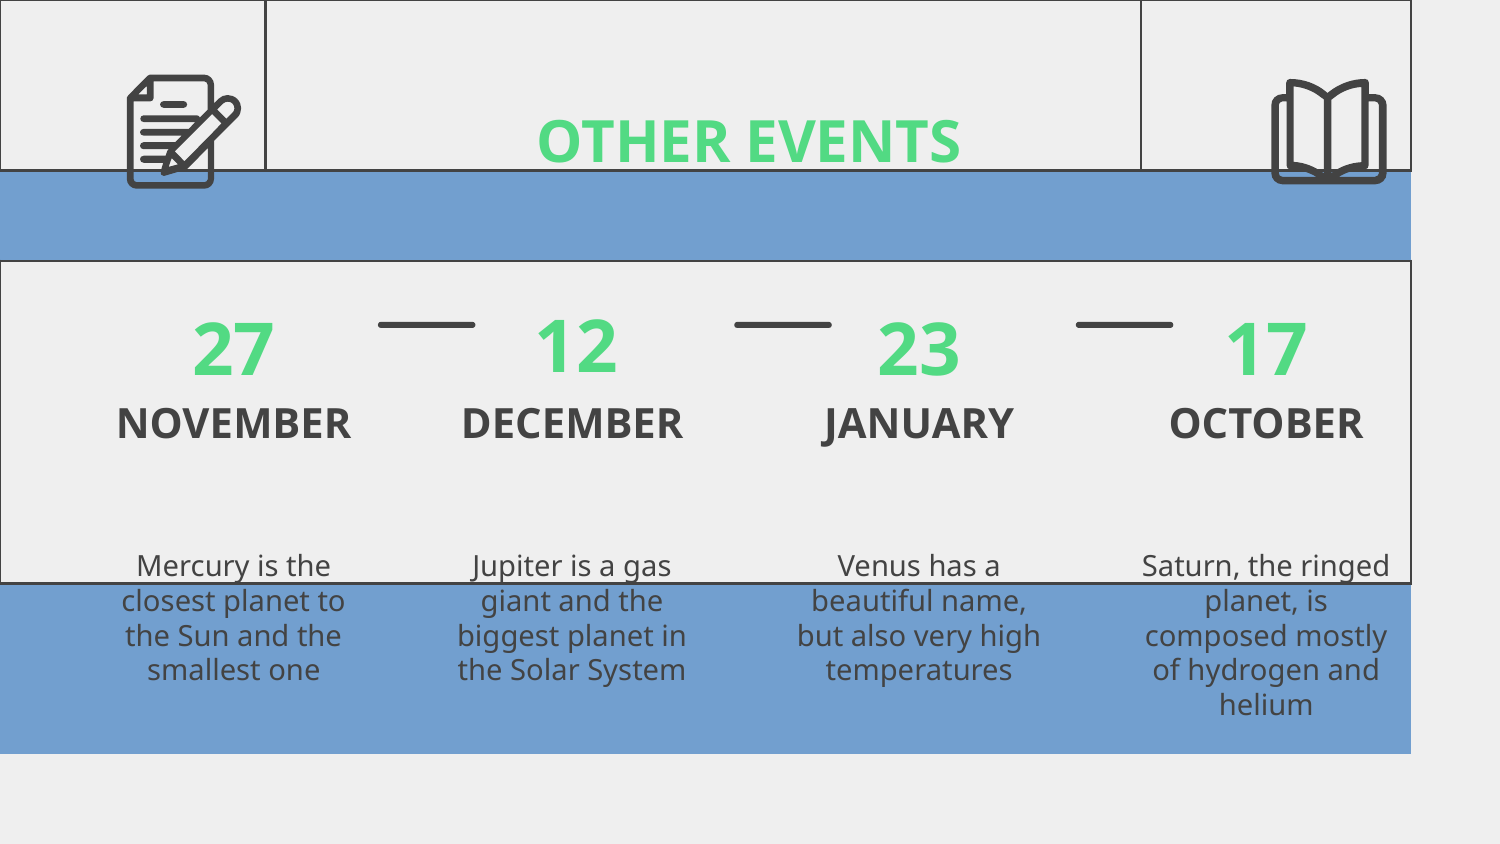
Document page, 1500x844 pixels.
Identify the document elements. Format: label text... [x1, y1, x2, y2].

text_box Saturn, the ringed planet, is composed mostly of hydrogen and helium [1141, 546, 1391, 705]
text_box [126, 74, 243, 189]
title OTHER EVENTS [262, 104, 1236, 174]
text_box Mercury is the closest planet to the Sun and the smallest one [108, 546, 359, 705]
text_box 27 [160, 293, 308, 387]
text_box [734, 321, 832, 328]
text_box 23 [845, 293, 993, 387]
text_box [377, 321, 476, 328]
text_box DECEMBER [438, 373, 706, 470]
text_box Jupiter is a gas giant and the biggest planet in the Solar System [447, 546, 697, 705]
text_box [1271, 78, 1387, 185]
text_box [1075, 321, 1174, 328]
text_box NOVEMBER [100, 373, 368, 470]
text_box OCTOBER [1132, 373, 1400, 470]
text_box 17 [1192, 293, 1340, 387]
text_box Venus has a beautiful name, but also very high temperatures [794, 546, 1044, 705]
text_box JANUARY [785, 373, 1053, 470]
text_box 12 [502, 290, 650, 383]
